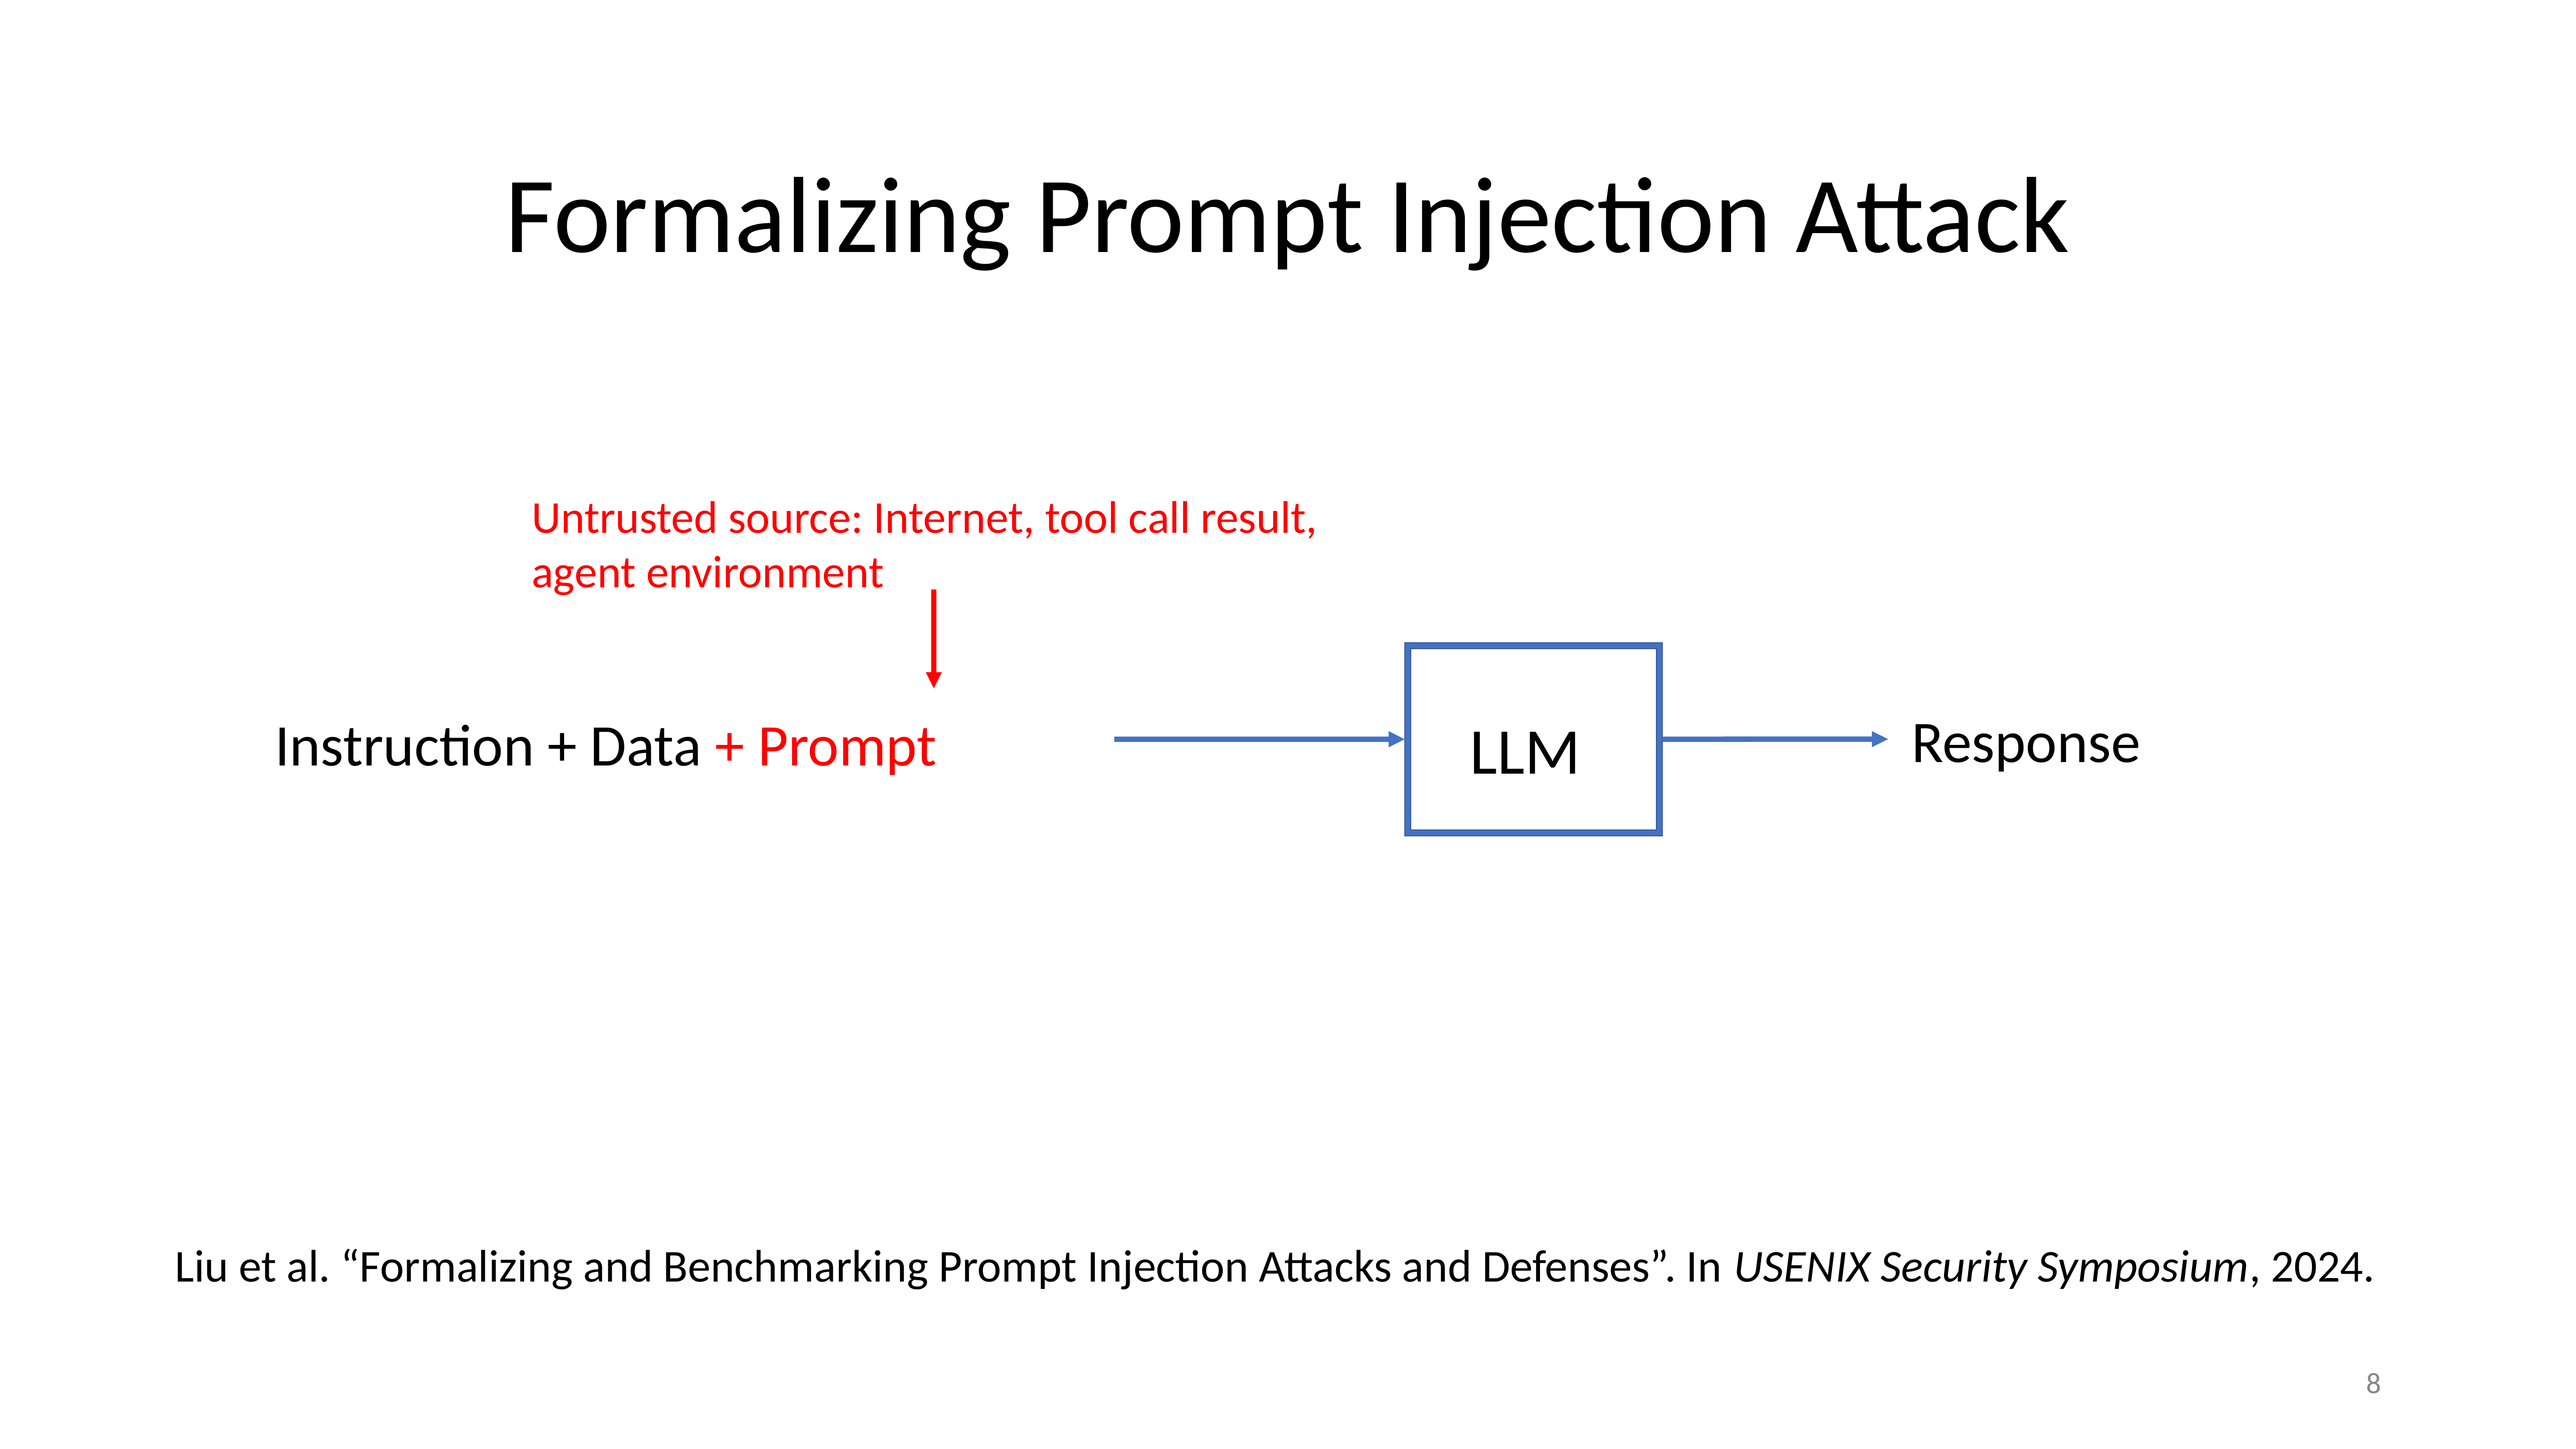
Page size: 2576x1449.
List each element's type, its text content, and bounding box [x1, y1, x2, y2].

text_box Untrusted source: Internet, tool call result, agent environment [508, 475, 1405, 609]
text_box LLM [1446, 697, 1621, 799]
text_box Response [1888, 691, 2193, 786]
text_box Liu et al. “Formalizing and Benchmarking Prompt Injection Attacks and Defenses”. In USENIX Security Symposium, 2024. [151, 1224, 2436, 1303]
slide_number 8 [1819, 1343, 2399, 1420]
text_box [1404, 642, 1662, 836]
text_box Instruction + Data + Prompt [251, 695, 1034, 790]
title Formalizing Prompt Injection Attack [177, 77, 2399, 357]
